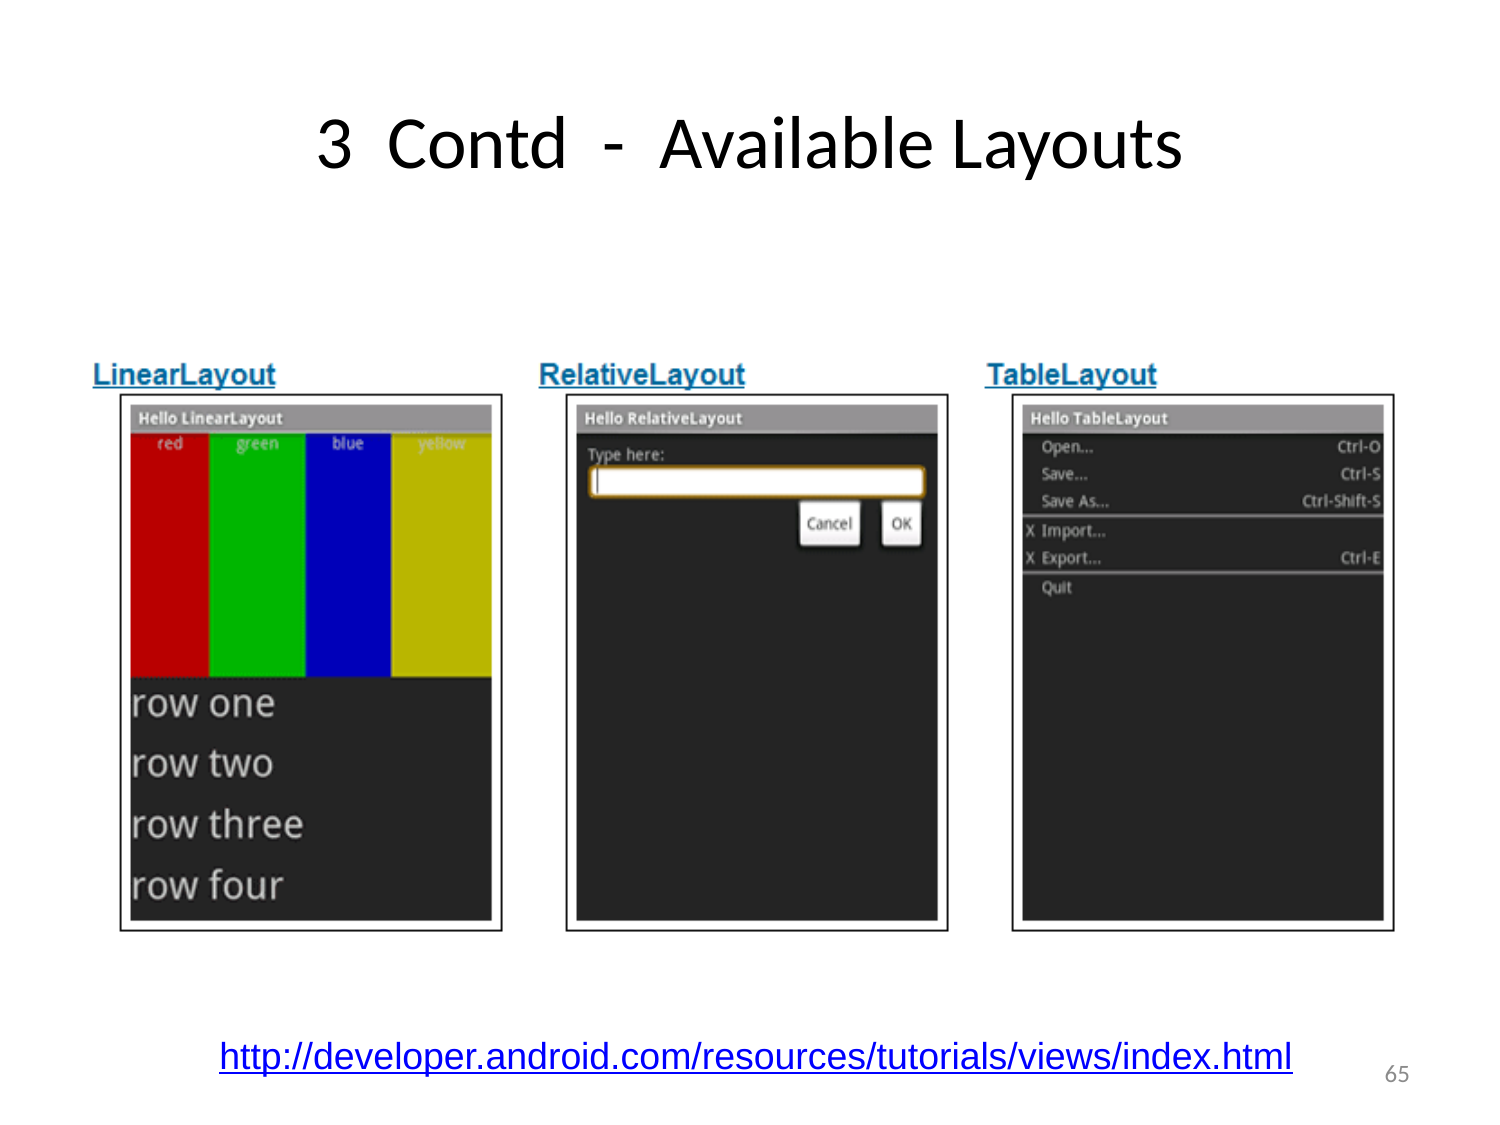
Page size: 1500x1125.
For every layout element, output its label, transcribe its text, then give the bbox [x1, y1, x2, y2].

slide_number 65 [1074, 1042, 1425, 1103]
text_box http://developer.android.com/resources/tutorials/views/index.html [162, 1024, 1350, 1085]
picture [74, 349, 1413, 941]
title 3 Contd - Available Layouts [74, 44, 1426, 233]
